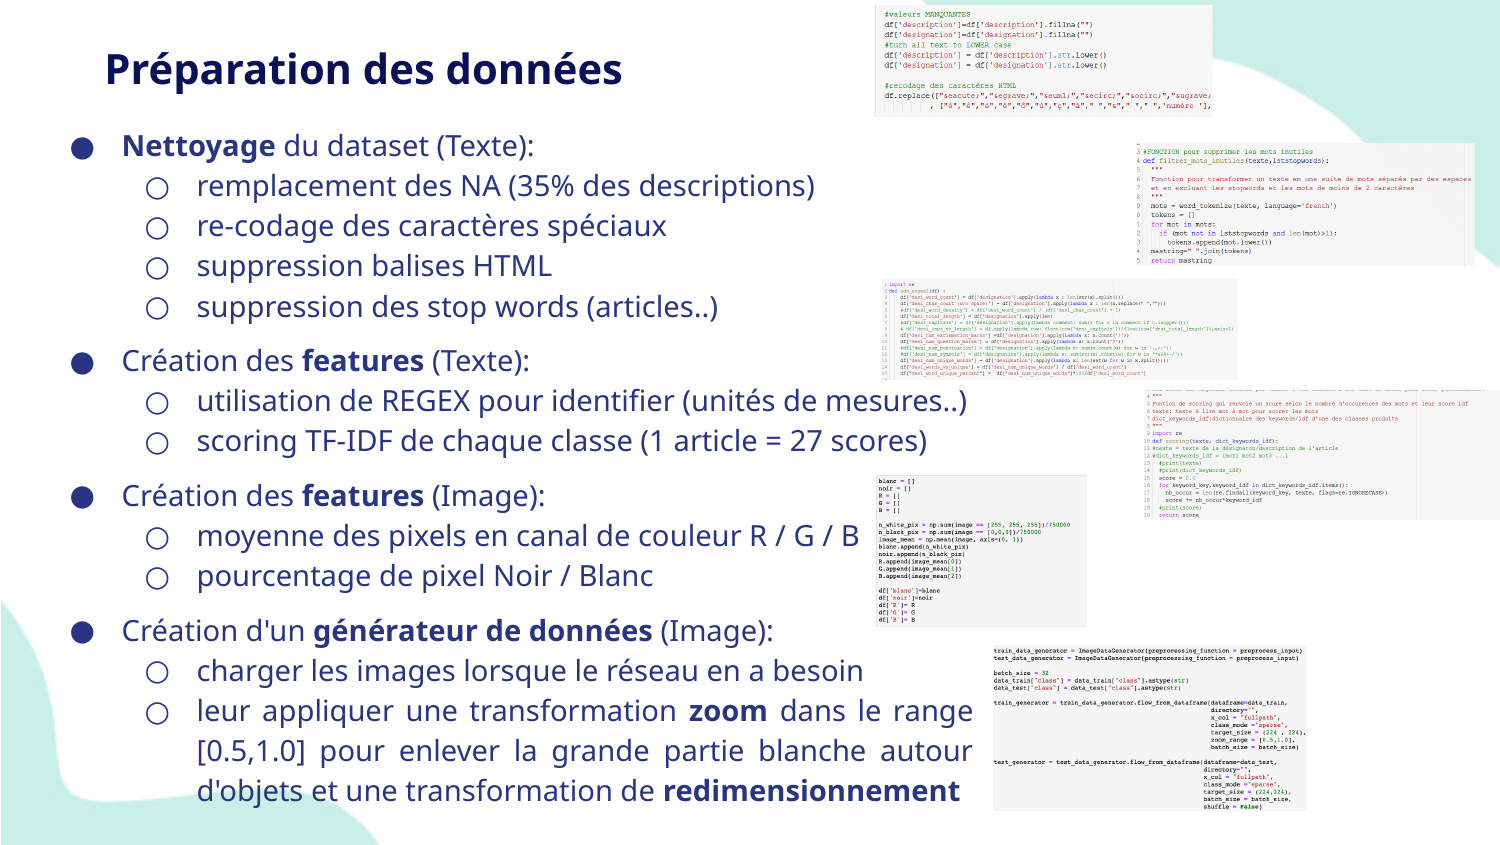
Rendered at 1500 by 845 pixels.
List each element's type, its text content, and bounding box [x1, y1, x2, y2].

picture [1, 0, 1500, 845]
text_box Nettoyage du dataset (Texte): remplacement des NA (35% des descriptions) re-codage des caractères spéciaux suppression balises HTML suppression des stop words (articles..) Création des features (Texte): utilisation de REGEX pour identifier (unités de mesures..) scoring TF-IDF de chaque classe (1 article = 27 scores) Création des features (Image): moyenne des pixels en canal de couleur R / G / B pourcentage de pixel Noir / Blanc Création d'un générateur de données (Image): charger les images lorsque le réseau en a besoin leur appliquer une transformation zoom dans le range [0.5,1.0] pour enlever la grande partie blanche autour d'objets et une transformation de redimensionnement [31, 107, 989, 773]
title Préparation des données [104, 35, 869, 87]
